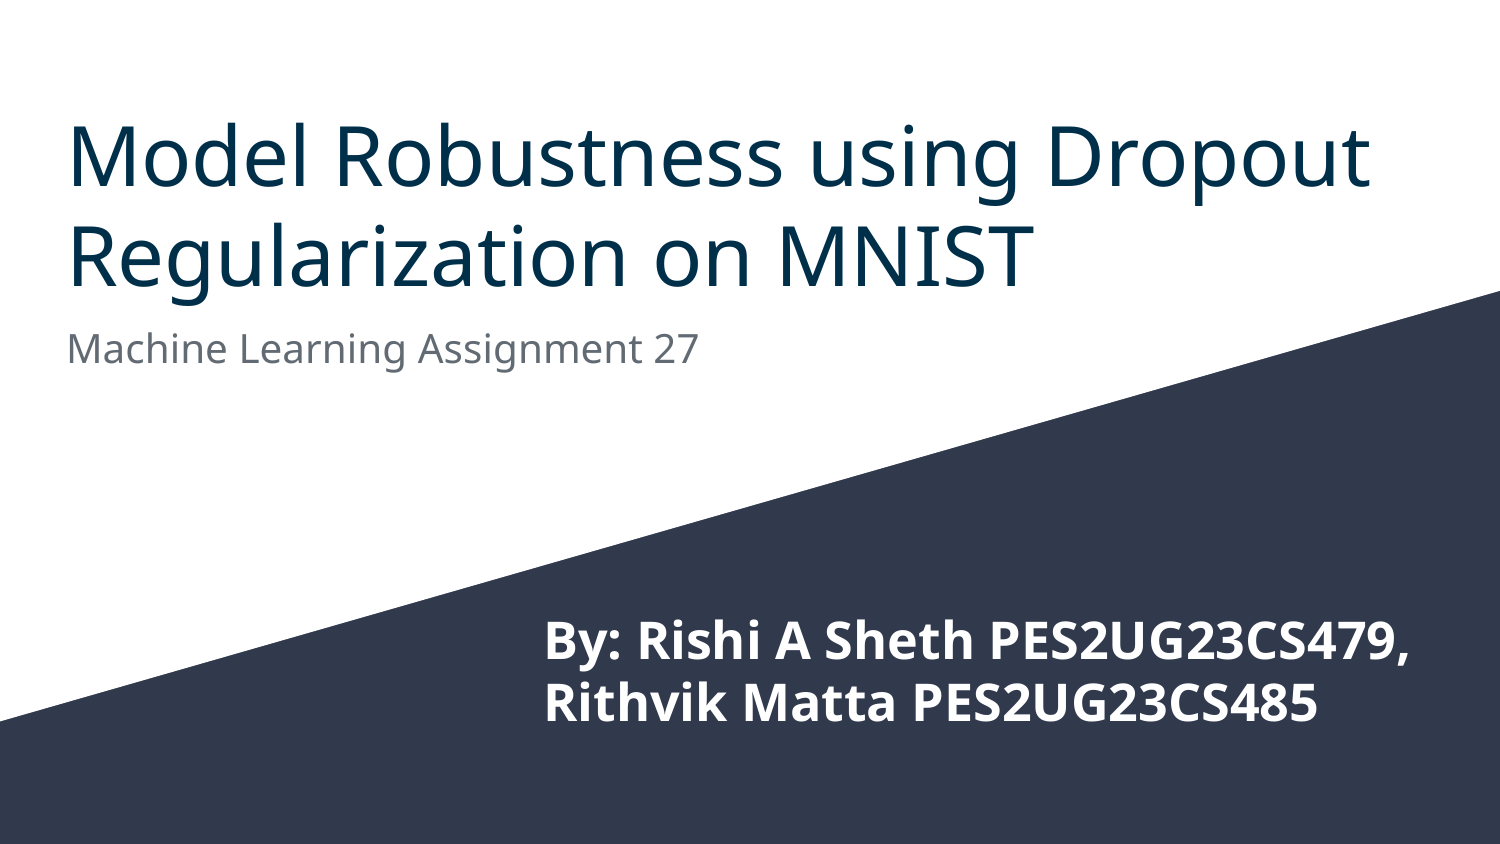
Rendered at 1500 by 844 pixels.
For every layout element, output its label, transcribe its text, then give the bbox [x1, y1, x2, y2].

text_box By: Rishi A Sheth PES2UG23CS479, Rithvik Matta PES2UG23CS485 [528, 592, 1459, 748]
title Model Robustness using Dropout Regularization on MNIST [51, 88, 1449, 299]
subtitle Machine Learning Assignment 27 [51, 308, 748, 430]
